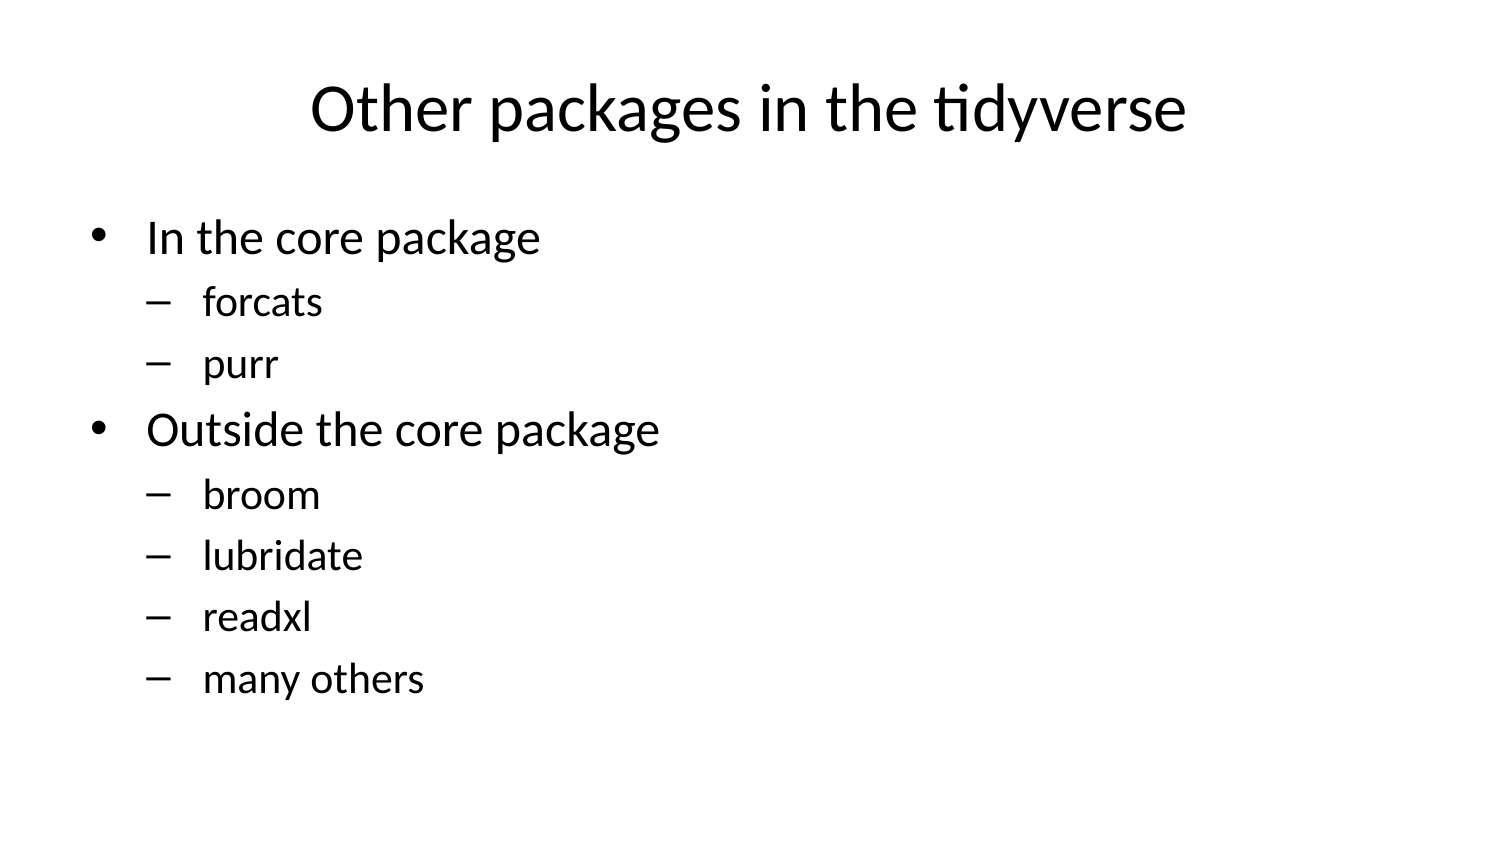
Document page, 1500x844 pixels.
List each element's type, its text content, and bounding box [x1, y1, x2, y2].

title Other packages in the tidyverse [75, 33, 1425, 175]
list In the core package forcats purr Outside the core package broom lubridate readxl many others [75, 196, 1425, 754]
